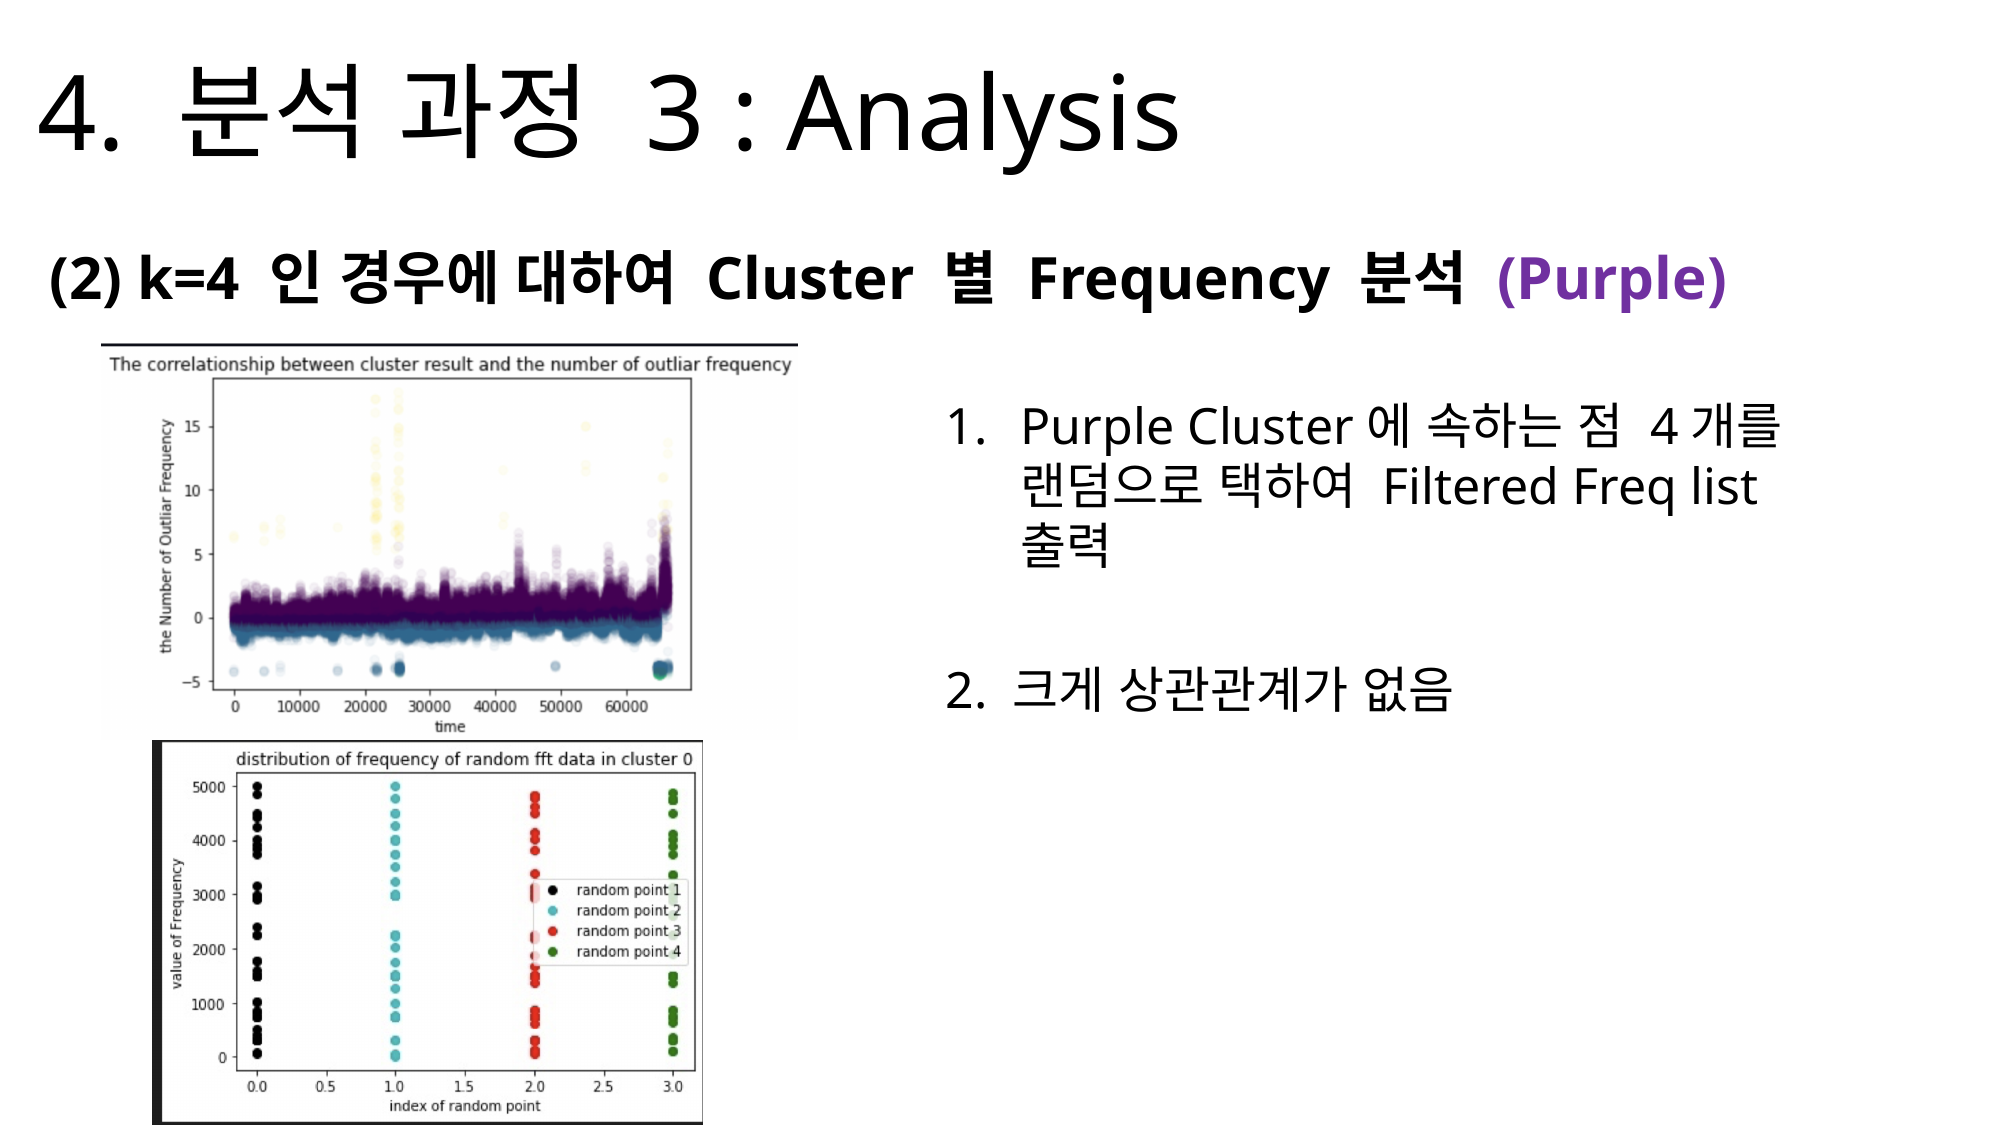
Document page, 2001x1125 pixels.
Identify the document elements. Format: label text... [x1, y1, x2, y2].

picture [101, 343, 798, 1125]
text_box 4. 분석 과정 3 : Analysis [23, 38, 1448, 179]
text_box (2) k=4 인 경우에 대하여 Cluster 별 Frequency 분석 (Purple) [34, 234, 1917, 319]
text_box 2. 크게 상관관계가 없음 [930, 651, 1884, 727]
text_box Purple Cluster에 속하는 점 4개를 랜덤으로 택하여 Filtered Freq list 출력 [930, 387, 1884, 582]
